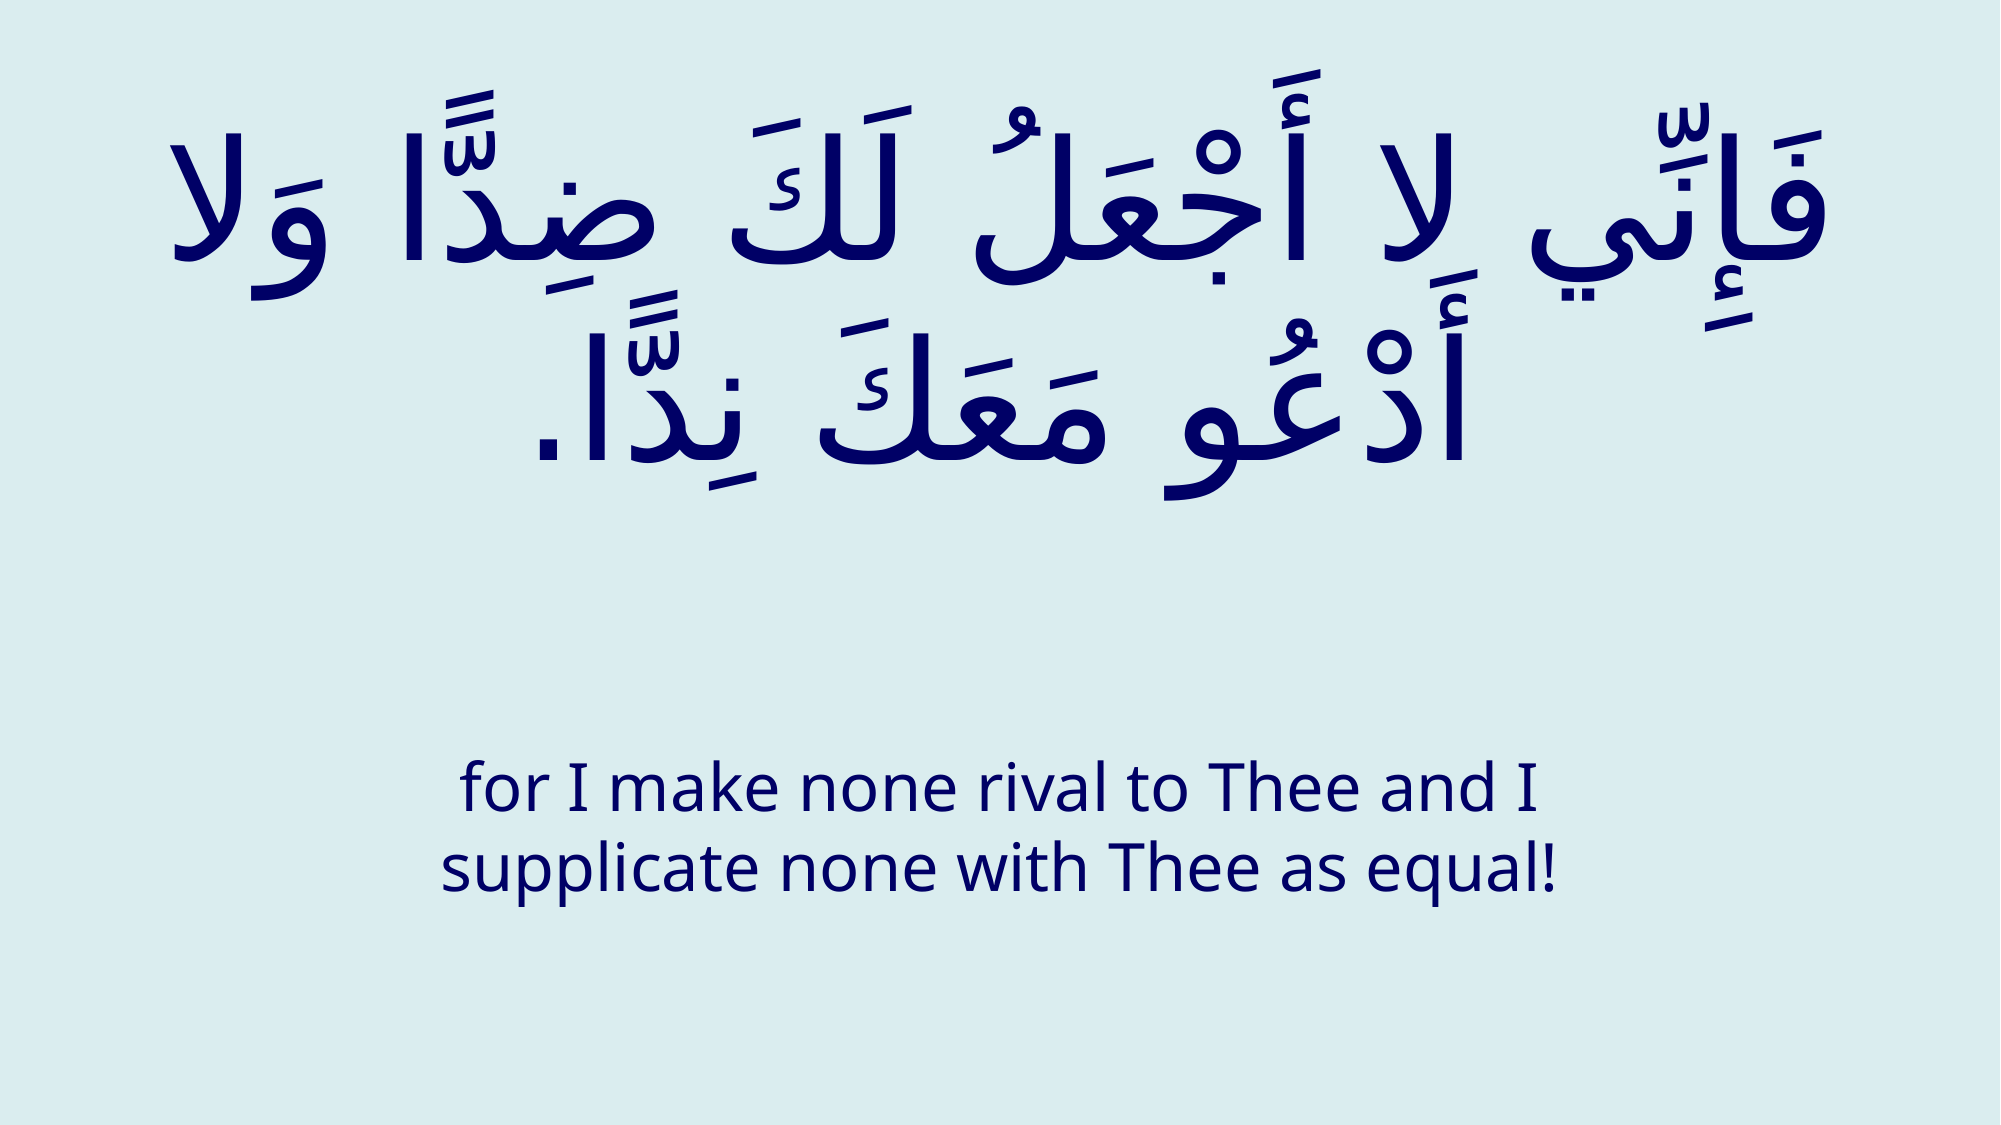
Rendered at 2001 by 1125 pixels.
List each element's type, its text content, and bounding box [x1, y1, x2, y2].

title فَإِنِّي لا أَجْعَلُ لَكَ ضِدًّا وَلا أَدْعُو مَعَكَ نِدًّا. [0, 200, 2000, 388]
list for I make none rival to Thee and I supplicate none with Thee as equal! [356, 737, 1644, 1050]
